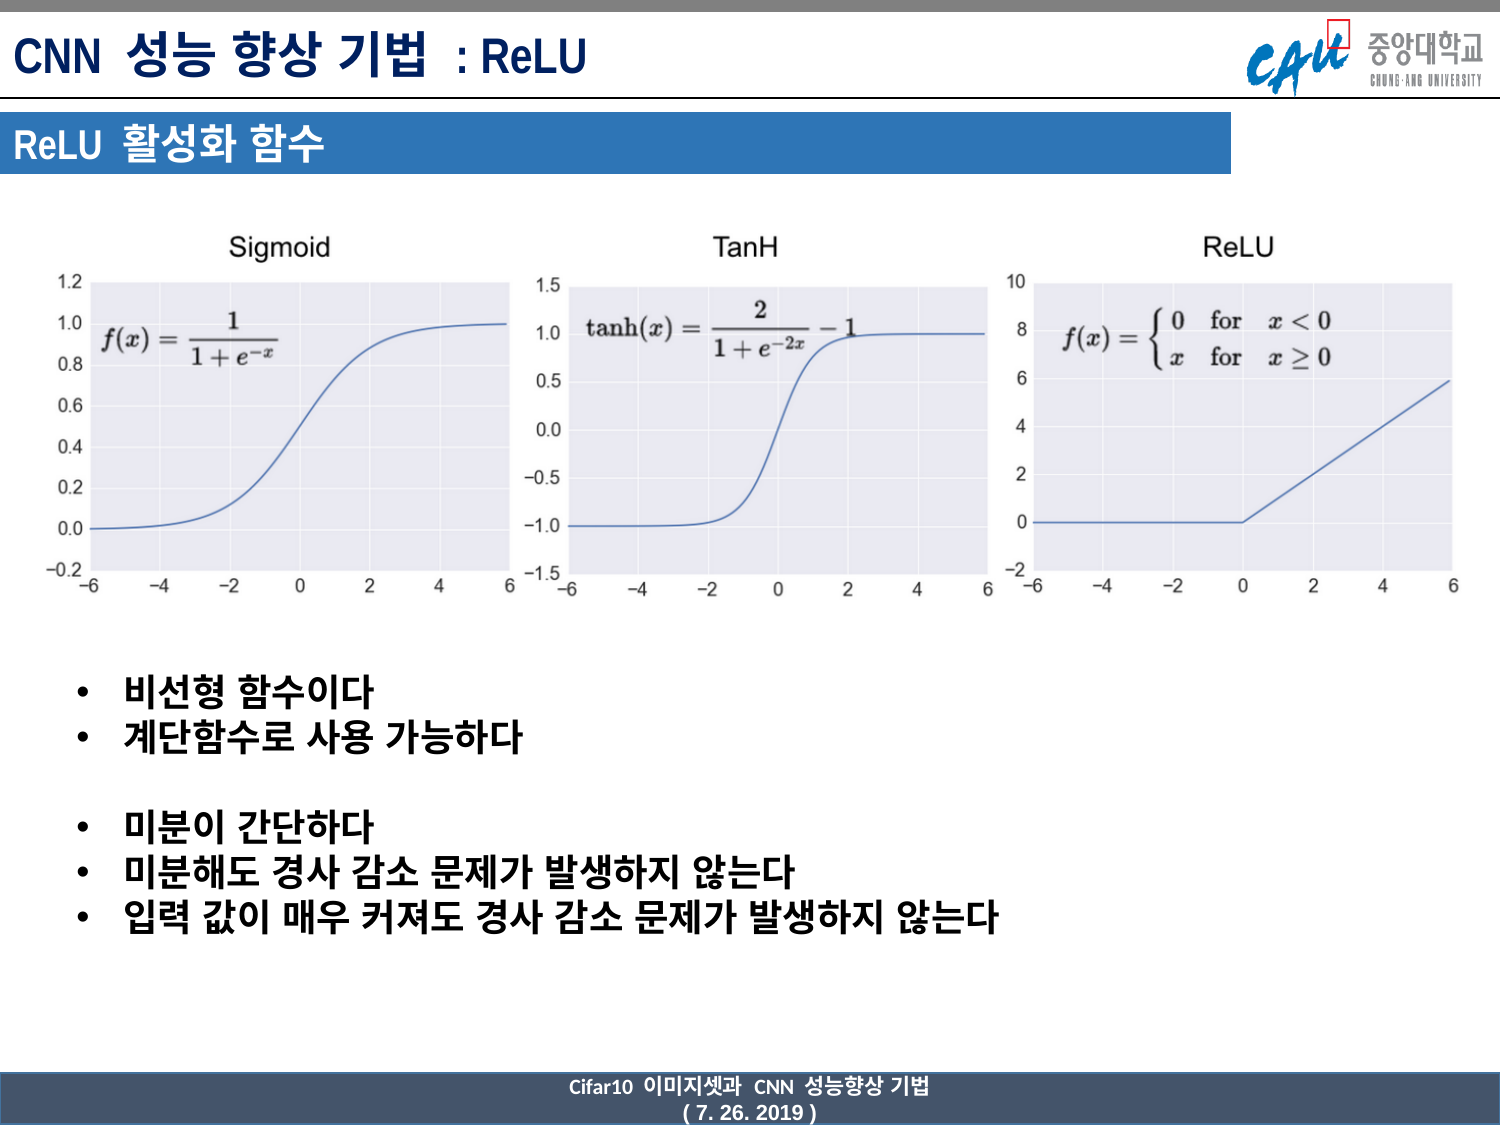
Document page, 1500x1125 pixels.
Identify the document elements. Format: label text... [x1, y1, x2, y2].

text_box 비선형 함수이다 계단함수로 사용 가능하다 미분이 간단하다 미분해도 경사 감소 문제가 발생하지 않는다 입력 값이 매우 커져도 경사 감소 문제가 발생하지 않는다 [61, 661, 1016, 947]
text_box ReLU 활성화 함수 [0, 112, 1231, 174]
picture [29, 218, 1480, 630]
text_box CNN 성능 향상 기법 : ReLU [0, 4, 1173, 103]
picture [1227, 5, 1500, 110]
